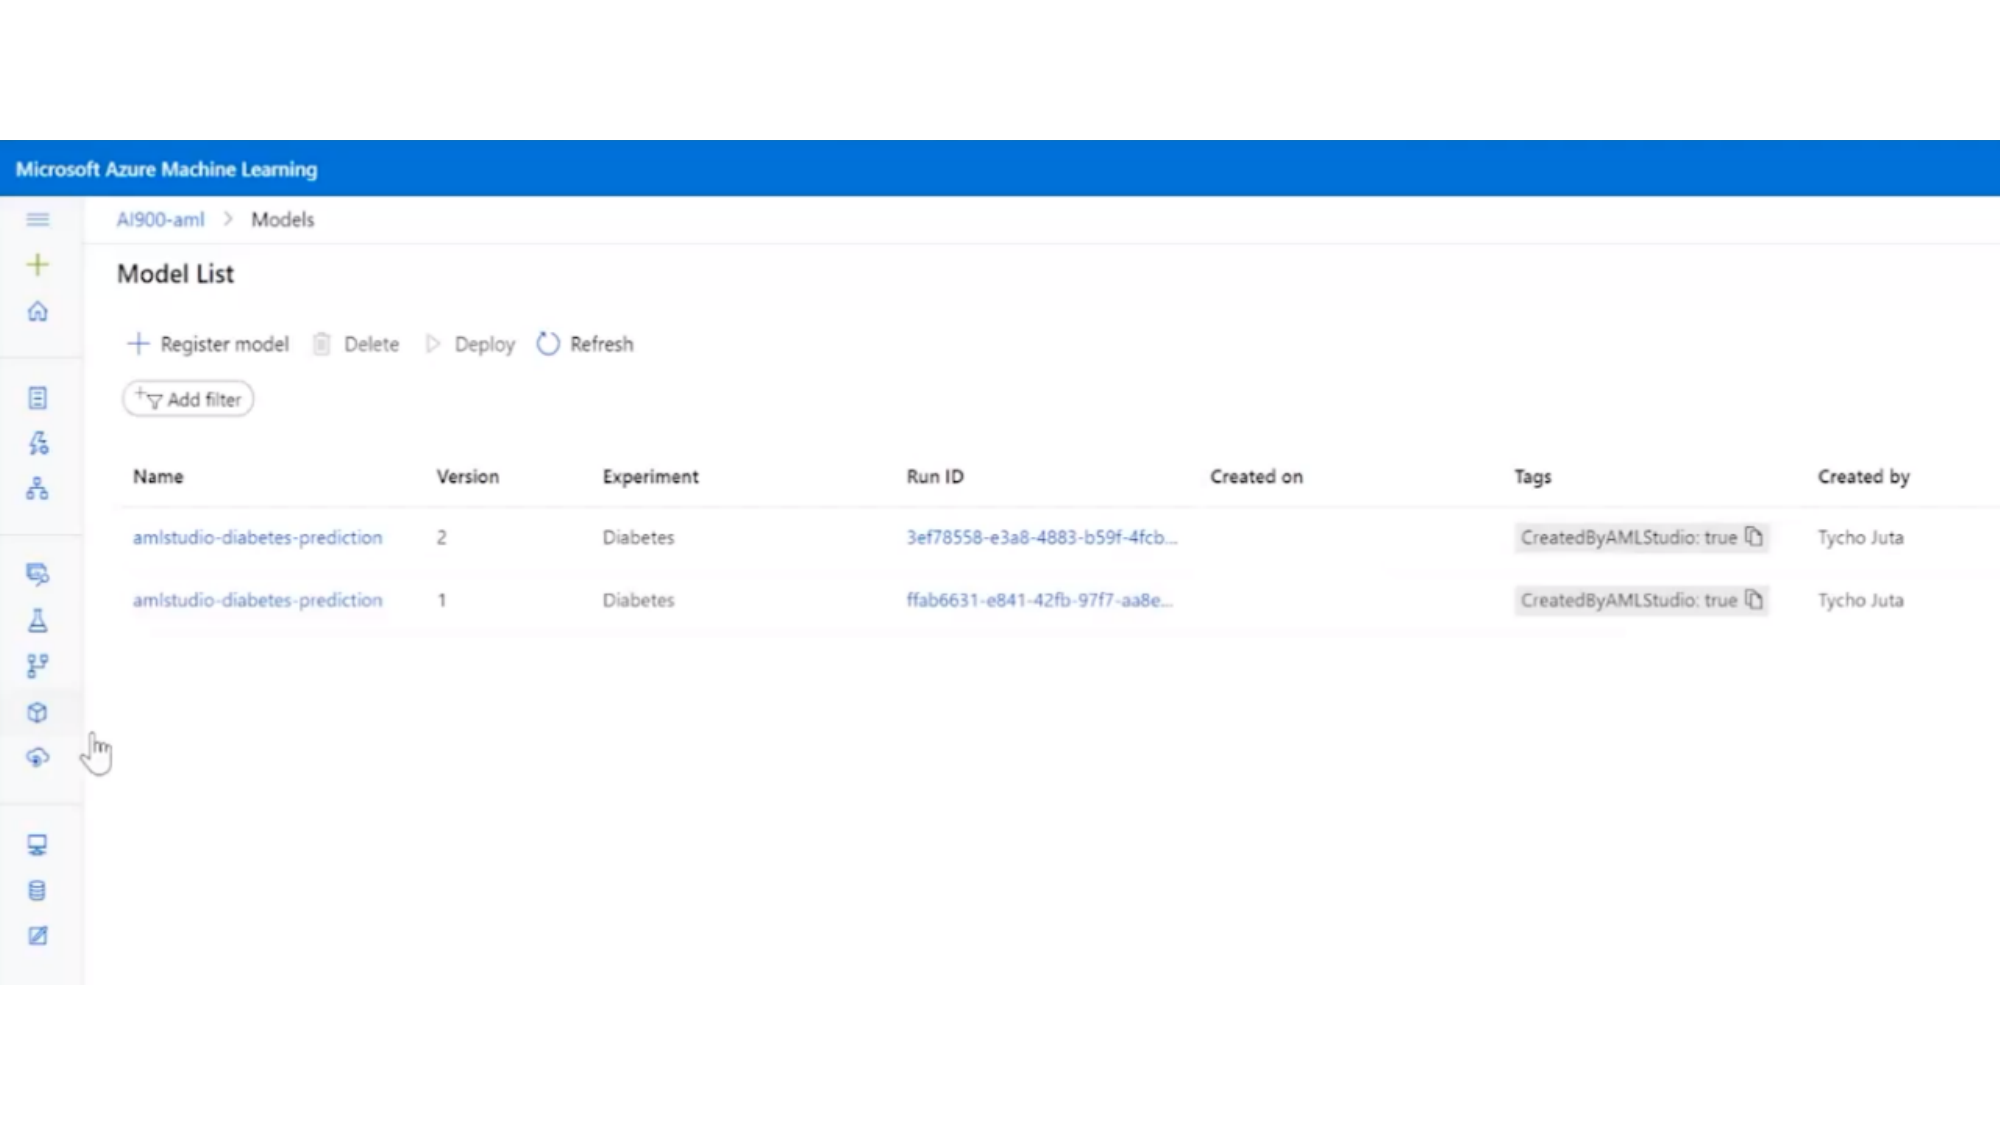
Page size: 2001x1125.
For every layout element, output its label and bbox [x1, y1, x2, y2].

picture [0, 140, 2000, 985]
